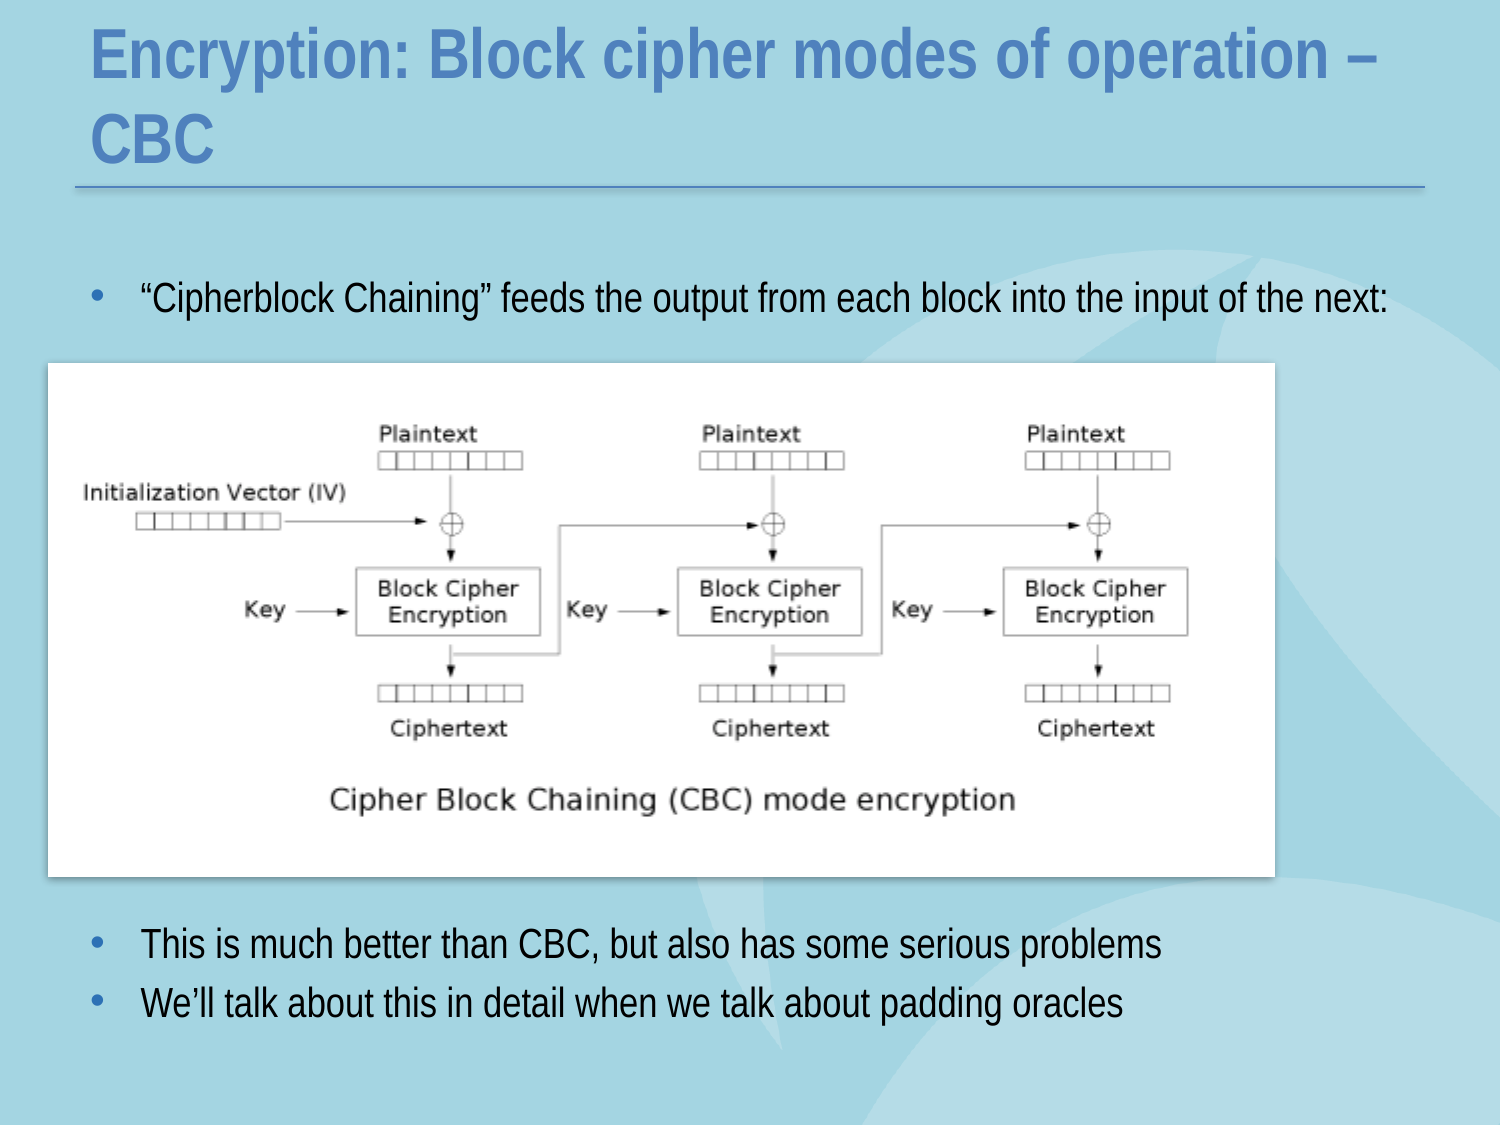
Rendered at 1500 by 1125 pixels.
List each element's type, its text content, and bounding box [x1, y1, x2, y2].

list “Cipherblock Chaining” feeds the output from each block into the input of the next: This is much better than CBC, but also has some serious problems We’ll talk about this in detail when we talk about padding oracles [75, 262, 1425, 1088]
title Encryption: Block cipher modes of operation – CBC [75, 0, 1425, 187]
text_box [678, 249, 1500, 1125]
picture [62, 377, 1261, 863]
